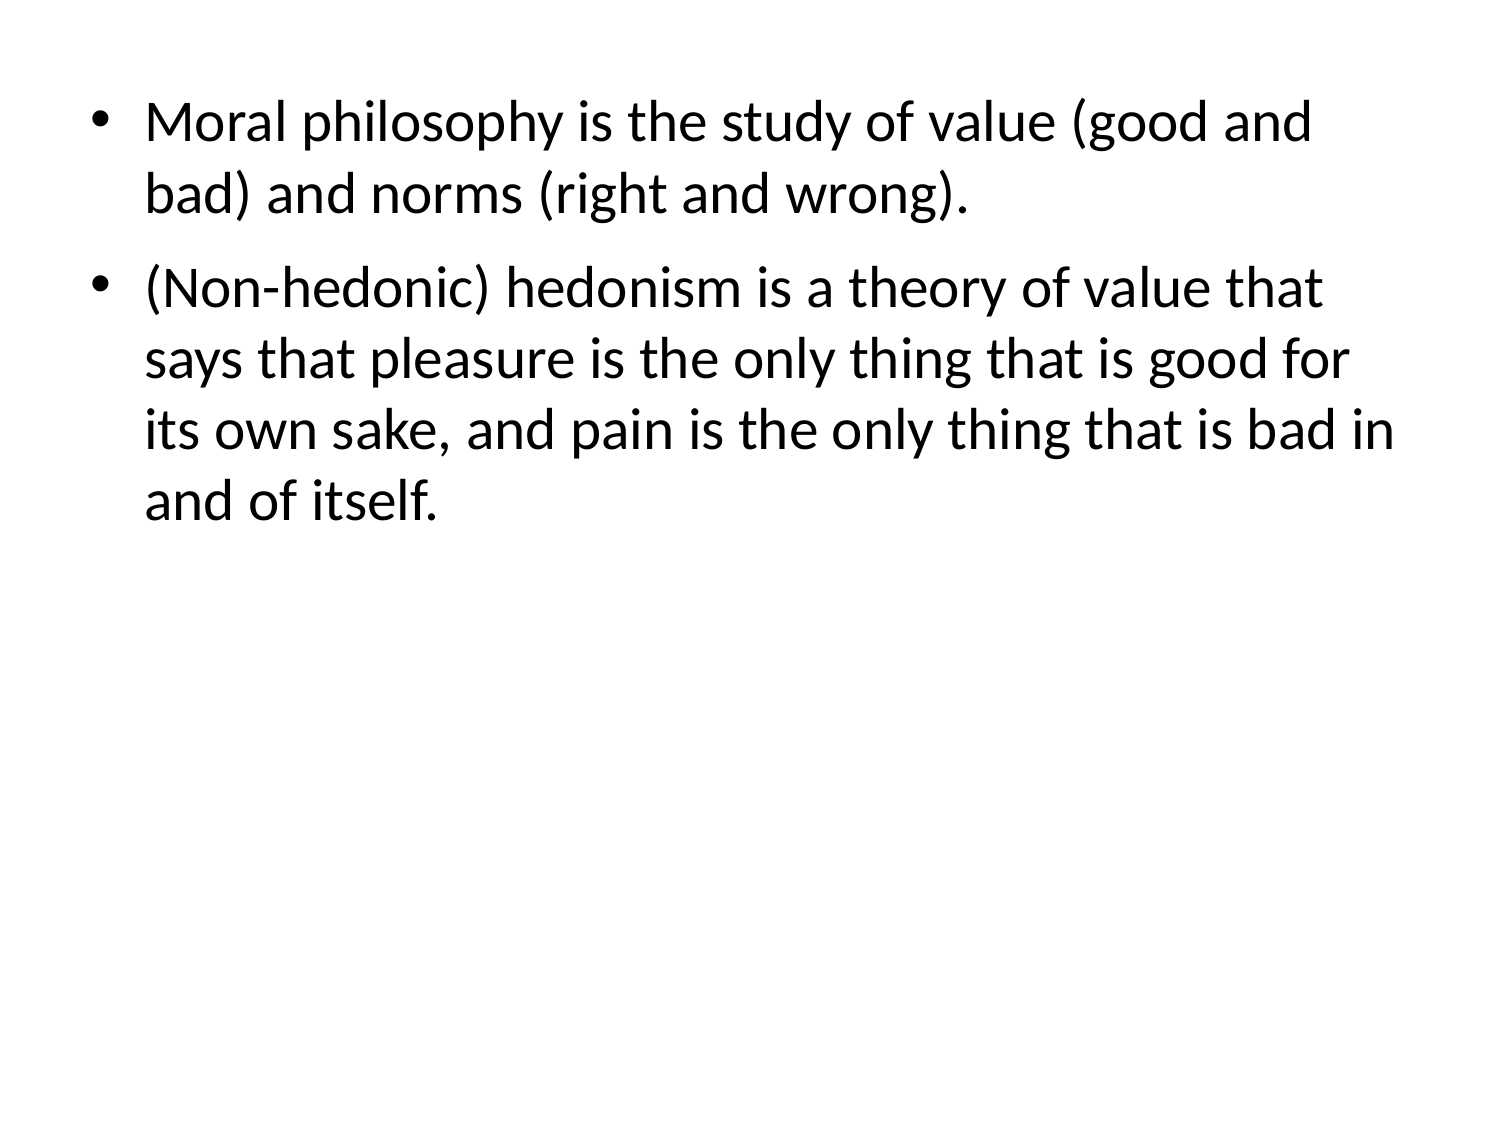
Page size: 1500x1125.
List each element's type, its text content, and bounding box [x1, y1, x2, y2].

list Moral philosophy is the study of value (good and bad) and norms (right and wrong). (Non-hedonic) hedonism is a theory of value that says that pleasure is the only thing that is good for its own sake, and pain is the only thing that is bad in and of itself. Hedonism is an appealing theory, inasmuch as our ultimate rationale for doing the things we do is usually, if not always, to create pleasure or diminish pain (in ourselves or others). Of the four arguments against hedonism that we considered, none of them succeeded in proving hedonism false. [75, 75, 1425, 1088]
